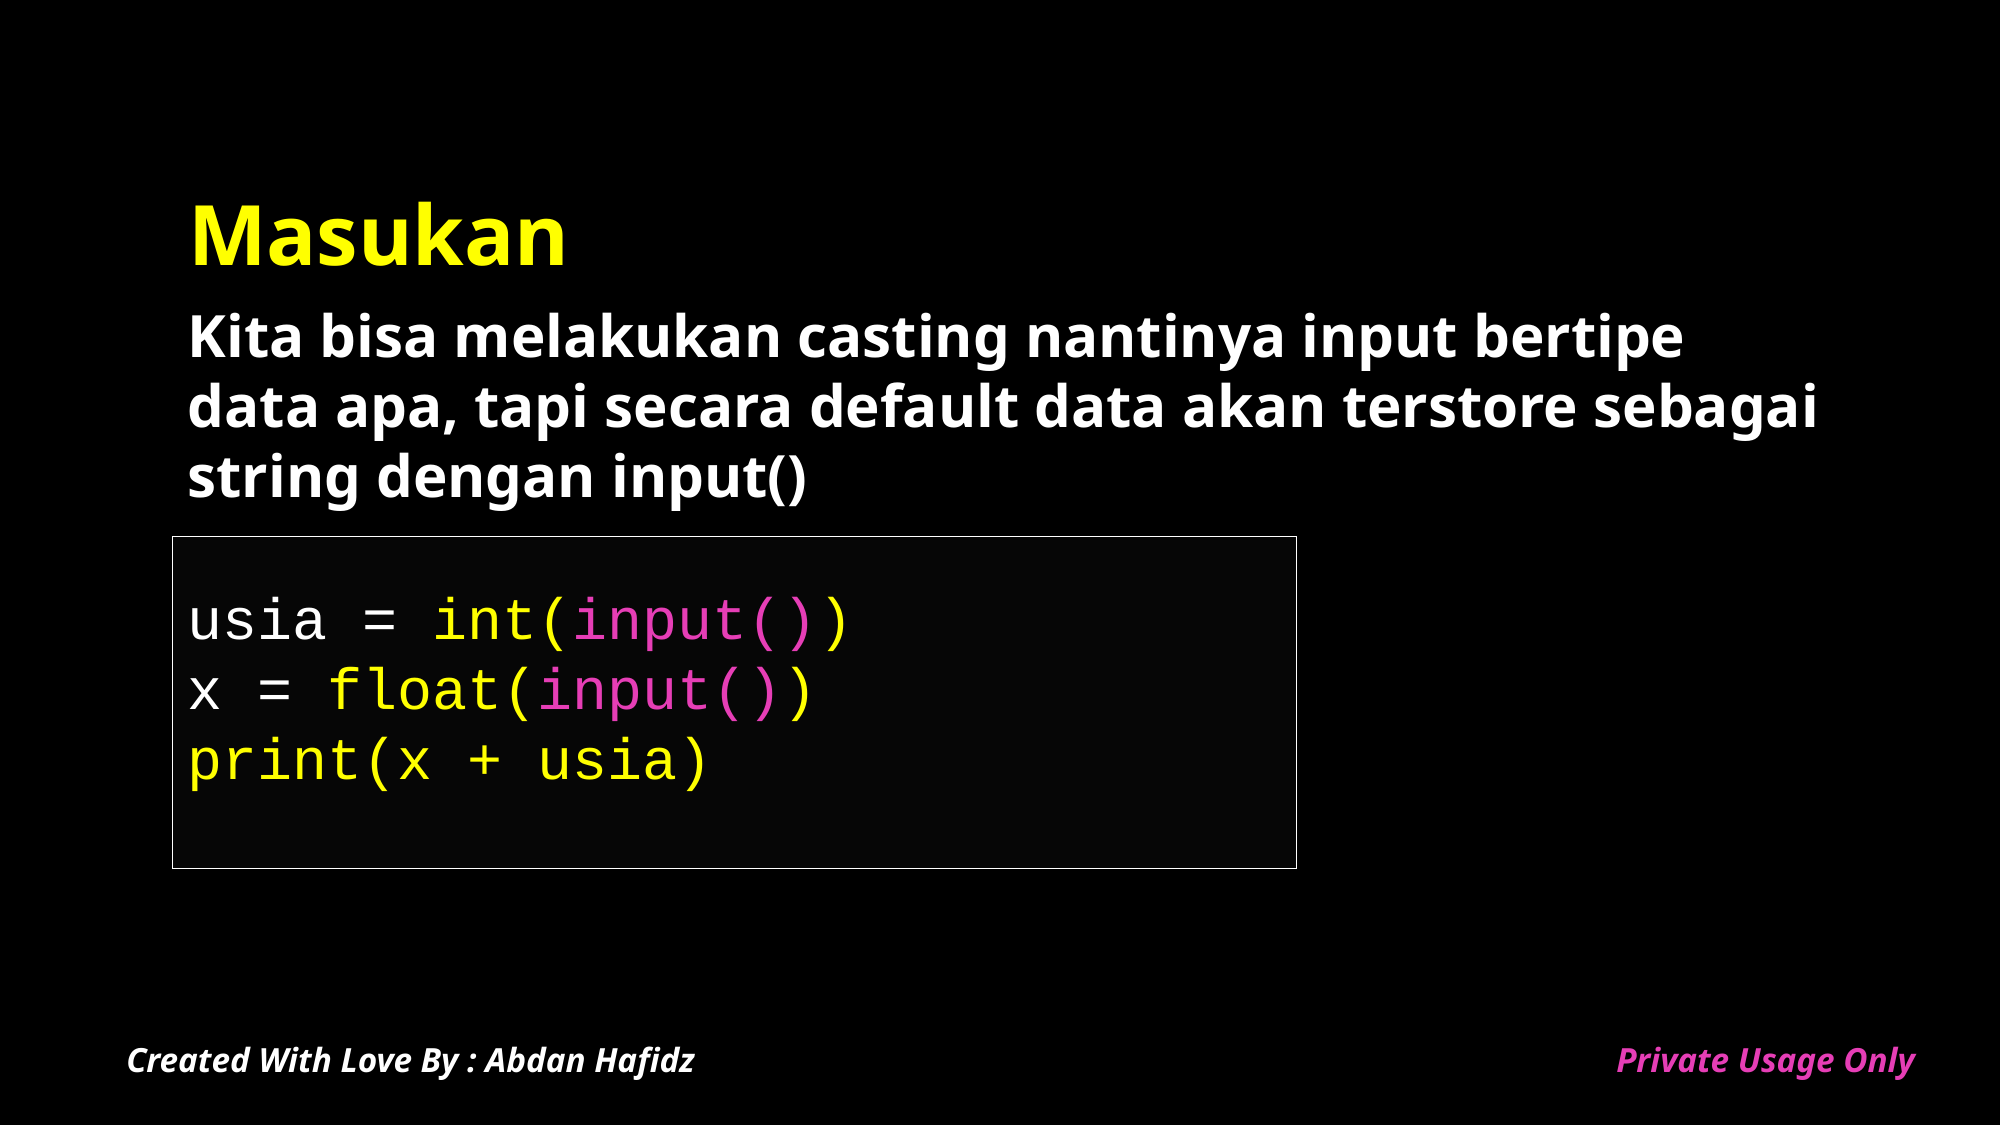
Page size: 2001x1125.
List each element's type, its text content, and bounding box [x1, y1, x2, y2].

text_box Kita bisa melakukan casting nantinya input bertipe data apa, tapi secara default data akan terstore sebagai string dengan input() [173, 291, 1842, 517]
text_box Created With Love By : Abdan Hafidz [111, 1036, 1601, 1114]
text_box usia = int(input()) x = float(input()) print(x + usia) [172, 536, 1297, 869]
text_box Private Usage Only [1601, 1036, 2000, 1114]
title Masukan [173, 120, 1673, 291]
